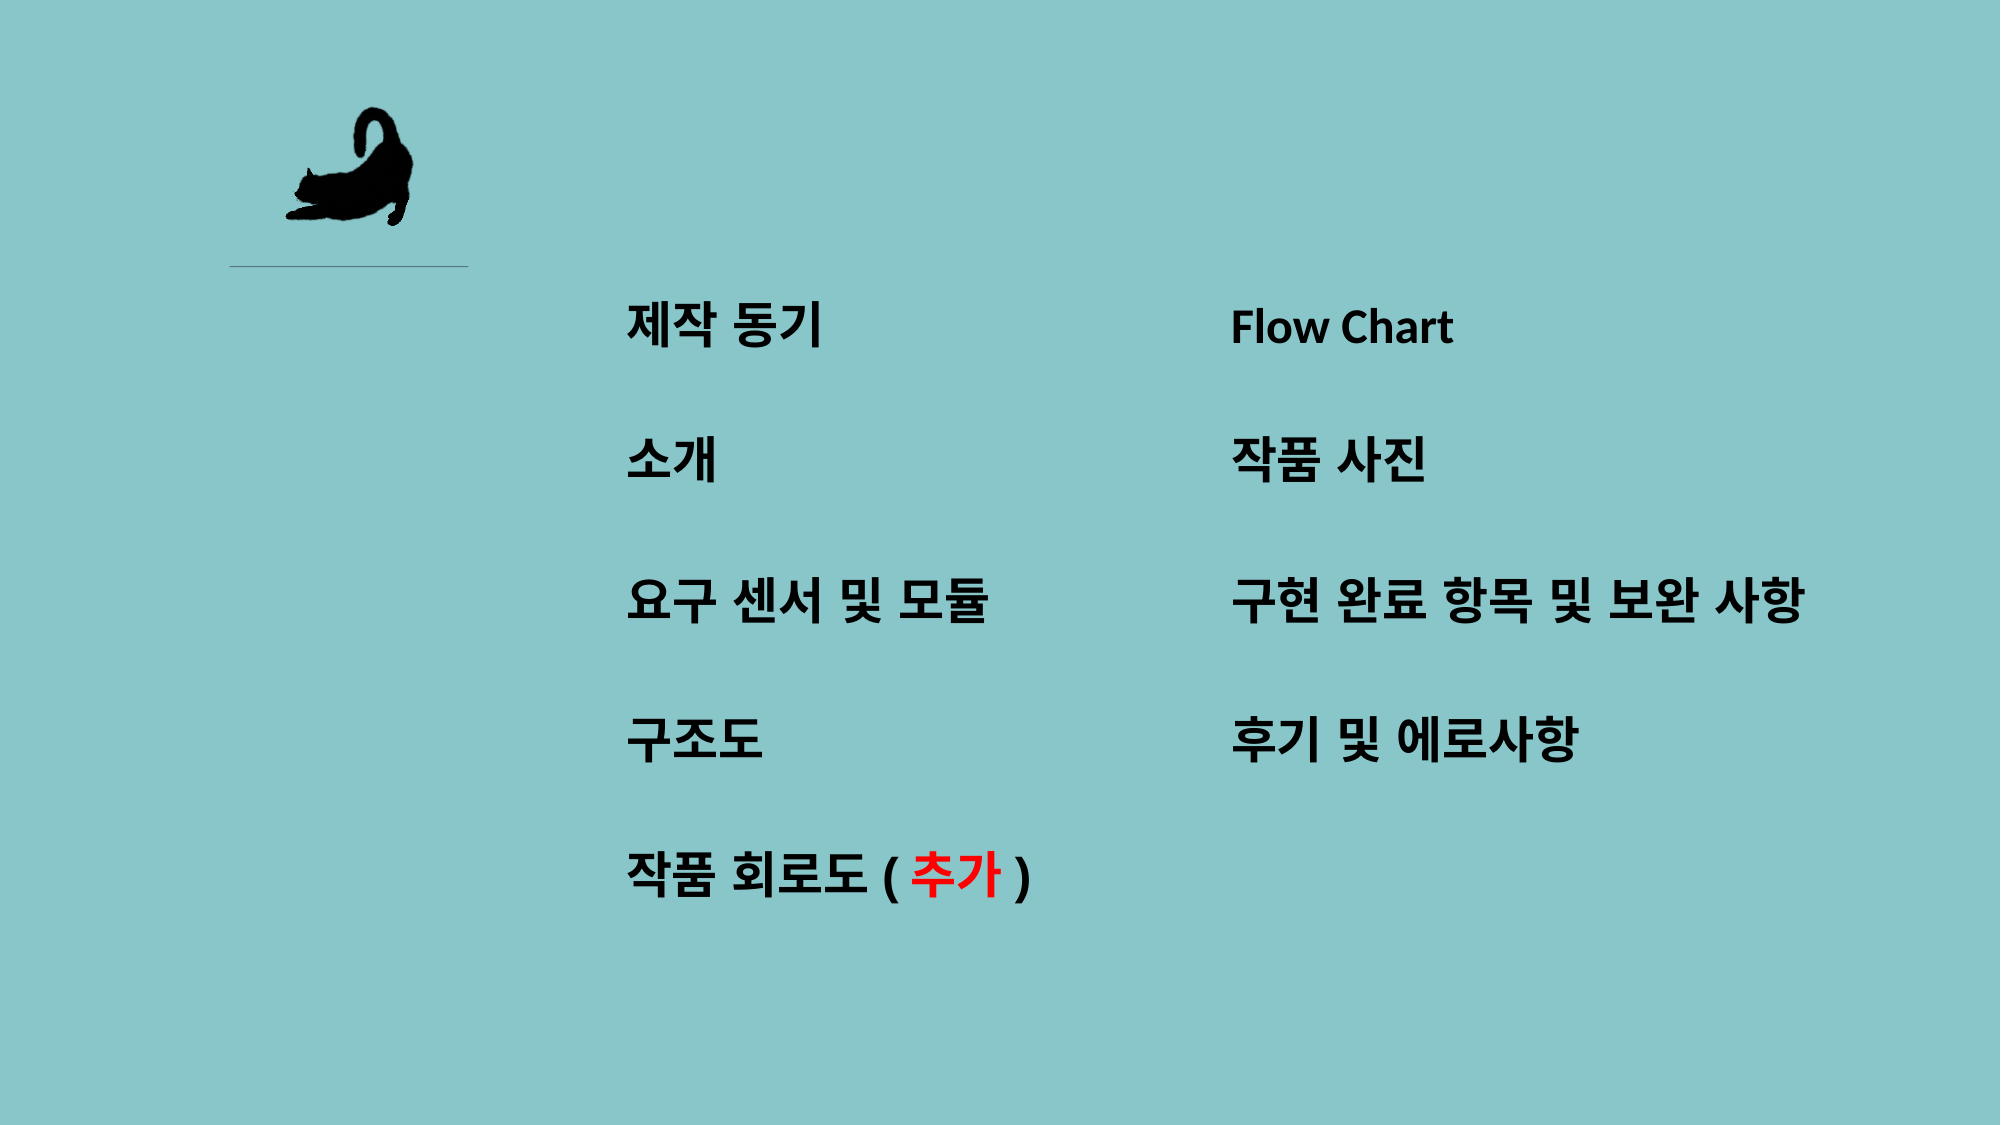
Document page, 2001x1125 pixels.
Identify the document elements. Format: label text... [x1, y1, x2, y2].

text_box 후기 및 에로사항 [1216, 707, 1693, 769]
text_box 작품 회로도(추가) [611, 843, 1118, 904]
text_box 구현 완료 항목 및 보완 사항 [1216, 569, 1954, 630]
list 제작 동기 [611, 292, 1018, 354]
picture [282, 105, 416, 233]
list 요구 센서 및 모듈 [611, 568, 1088, 630]
text_box 작품 사진 [1216, 428, 1623, 489]
list Flow Chart [1216, 292, 1623, 354]
text_box 소개 [611, 428, 1018, 489]
text_box 구조도 [611, 707, 1018, 769]
